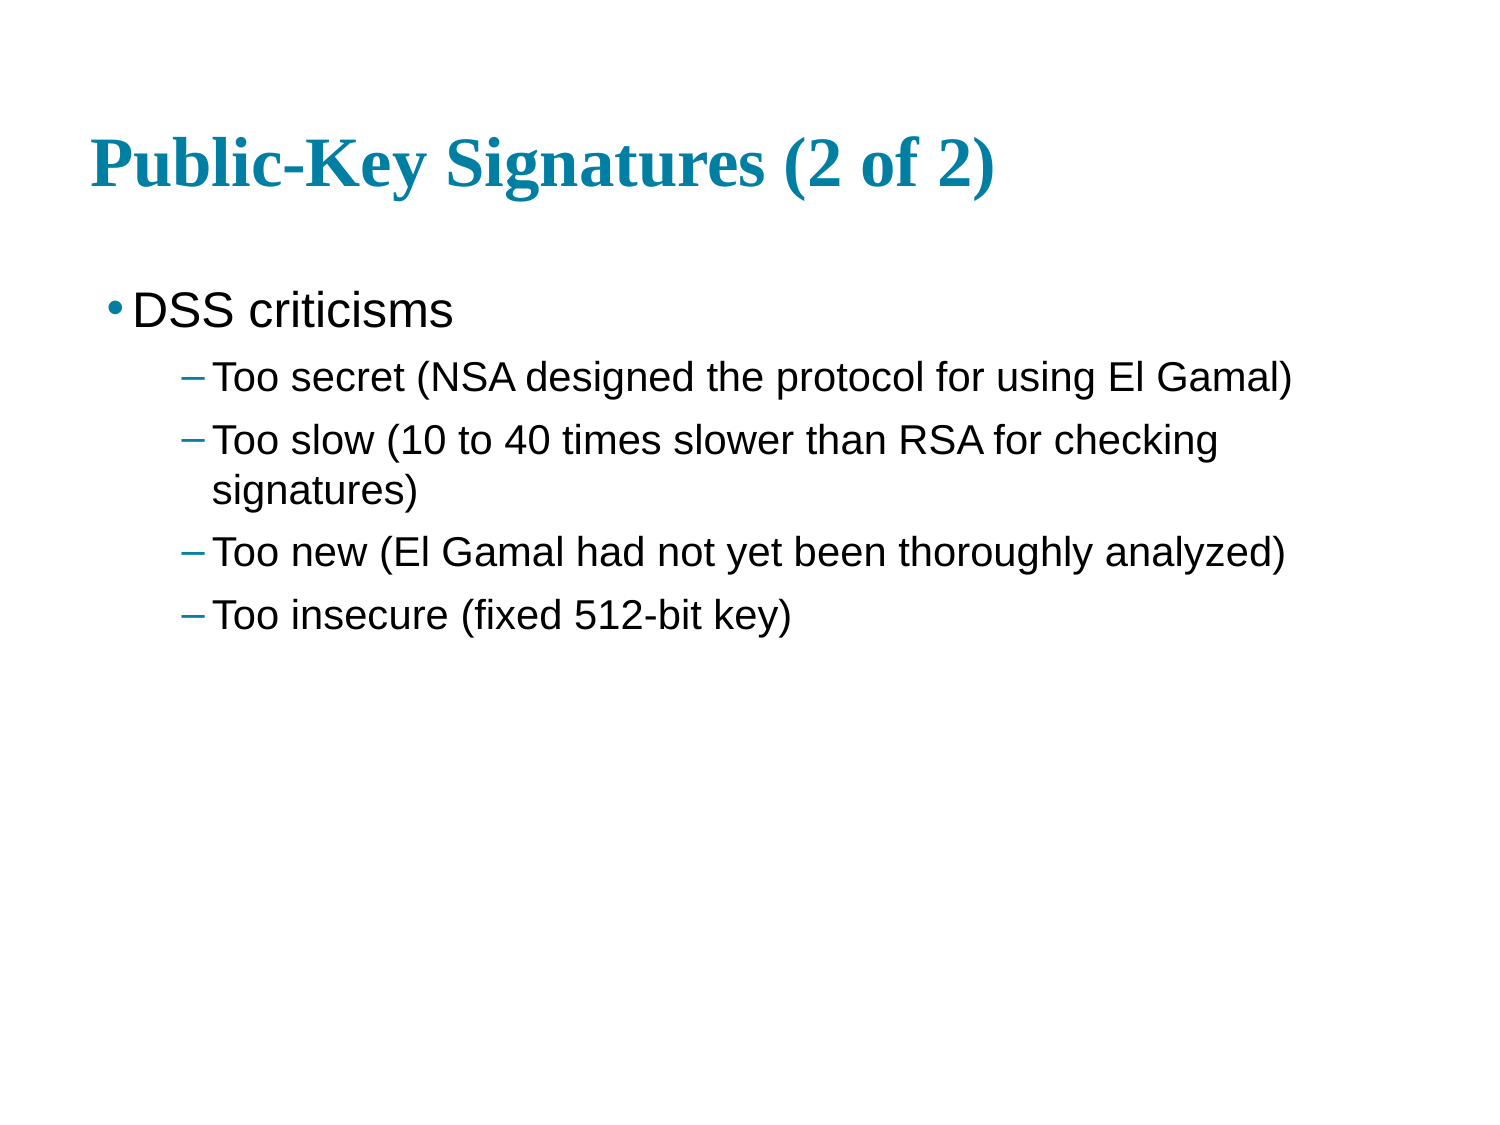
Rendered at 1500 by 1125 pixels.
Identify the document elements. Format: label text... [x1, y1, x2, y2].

list DSS criticisms Too secret (NSA designed the protocol for using El Gamal) Too slow (10 to 40 times slower than RSA for checking signatures) Too new (El Gamal had not yet been thoroughly analyzed) Too insecure (fixed 512-bit key) [75, 262, 1425, 1005]
title Public-Key Signatures (2 of 2) [75, 35, 1425, 216]
